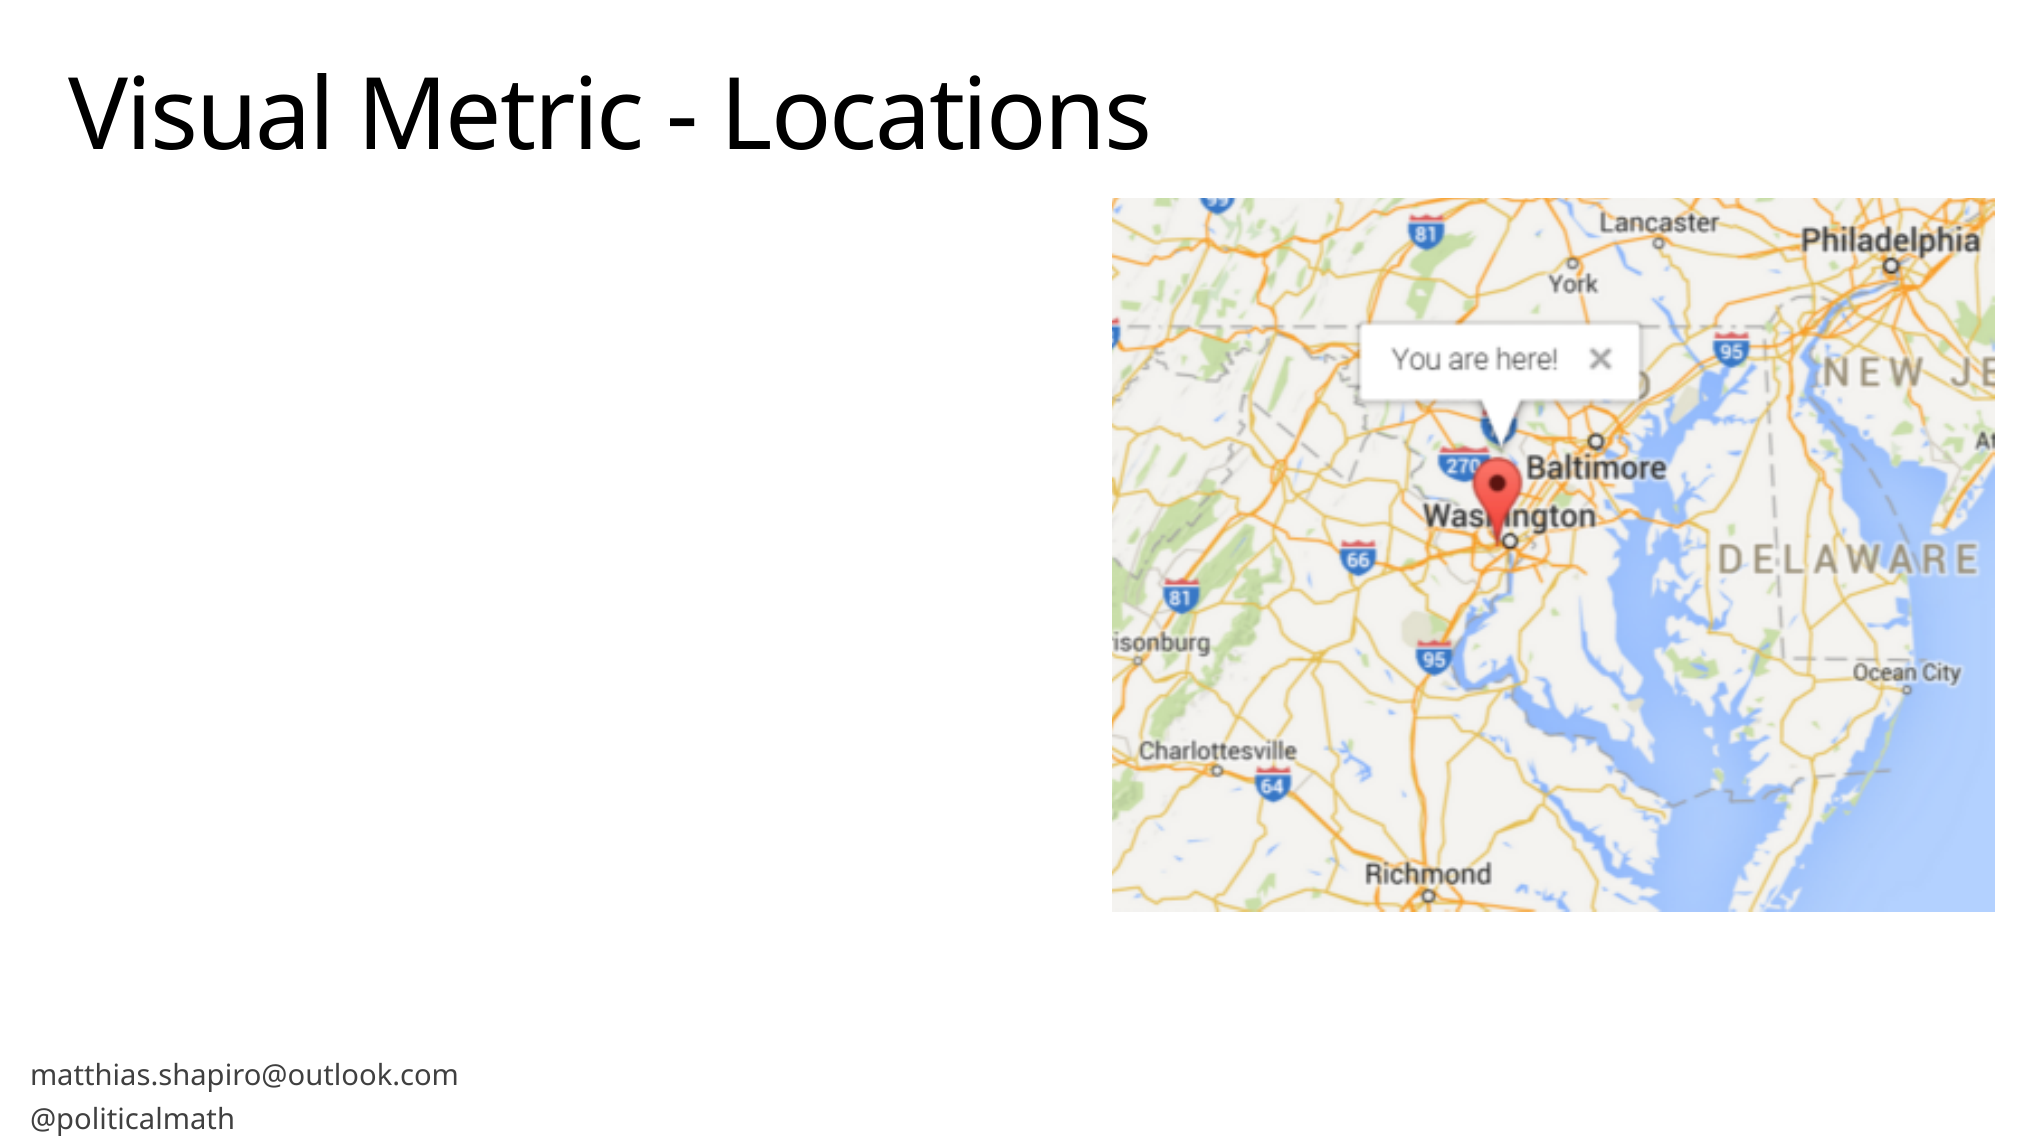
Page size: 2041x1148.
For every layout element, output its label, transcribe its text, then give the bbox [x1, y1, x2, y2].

picture [1112, 198, 1995, 912]
title Visual Metric - Locations [45, 48, 1996, 199]
